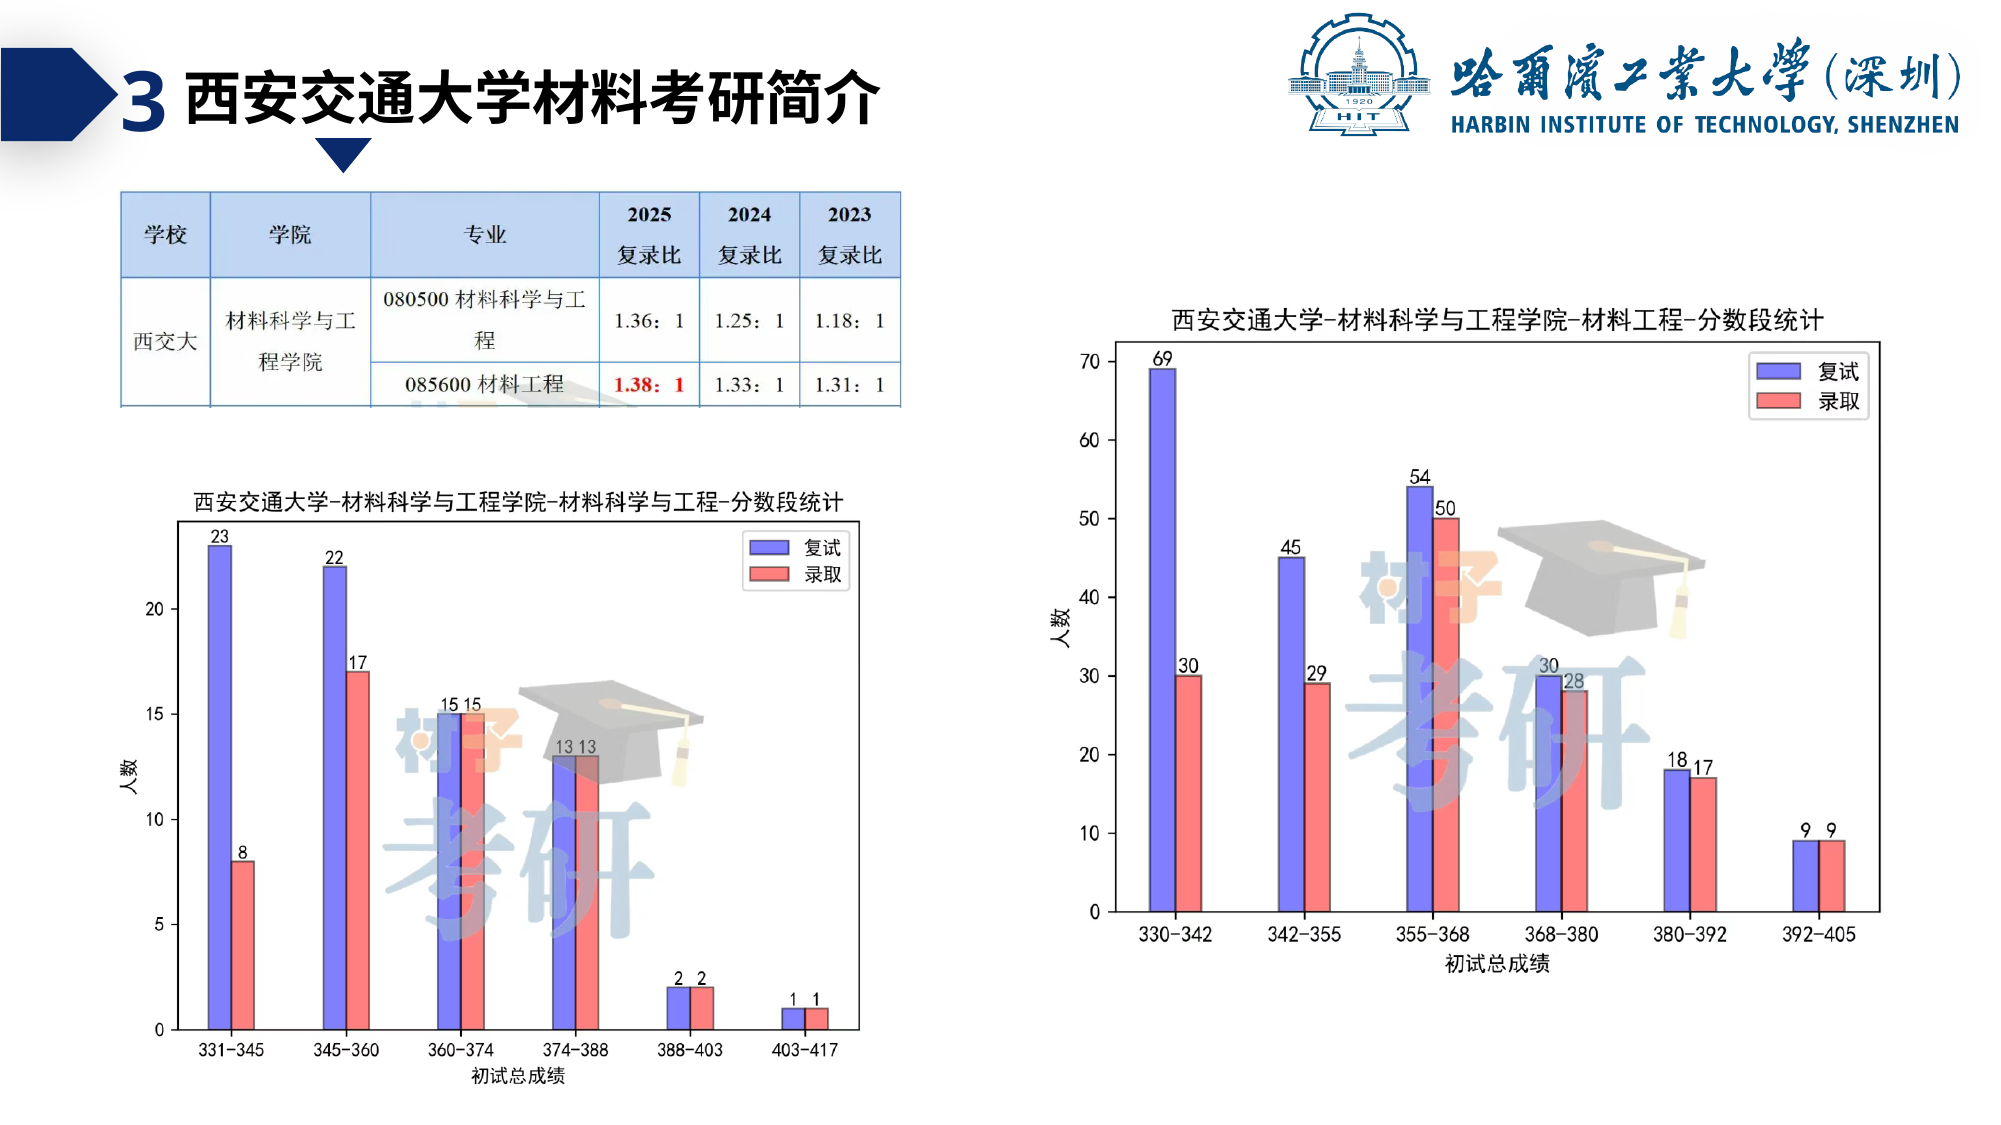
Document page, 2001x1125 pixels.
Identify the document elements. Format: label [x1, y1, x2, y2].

picture [106, 477, 872, 1091]
text_box [0, 46, 106, 143]
text_box [106, 60, 968, 174]
picture [1035, 292, 1894, 997]
picture [118, 189, 903, 408]
picture [1265, 0, 1982, 182]
